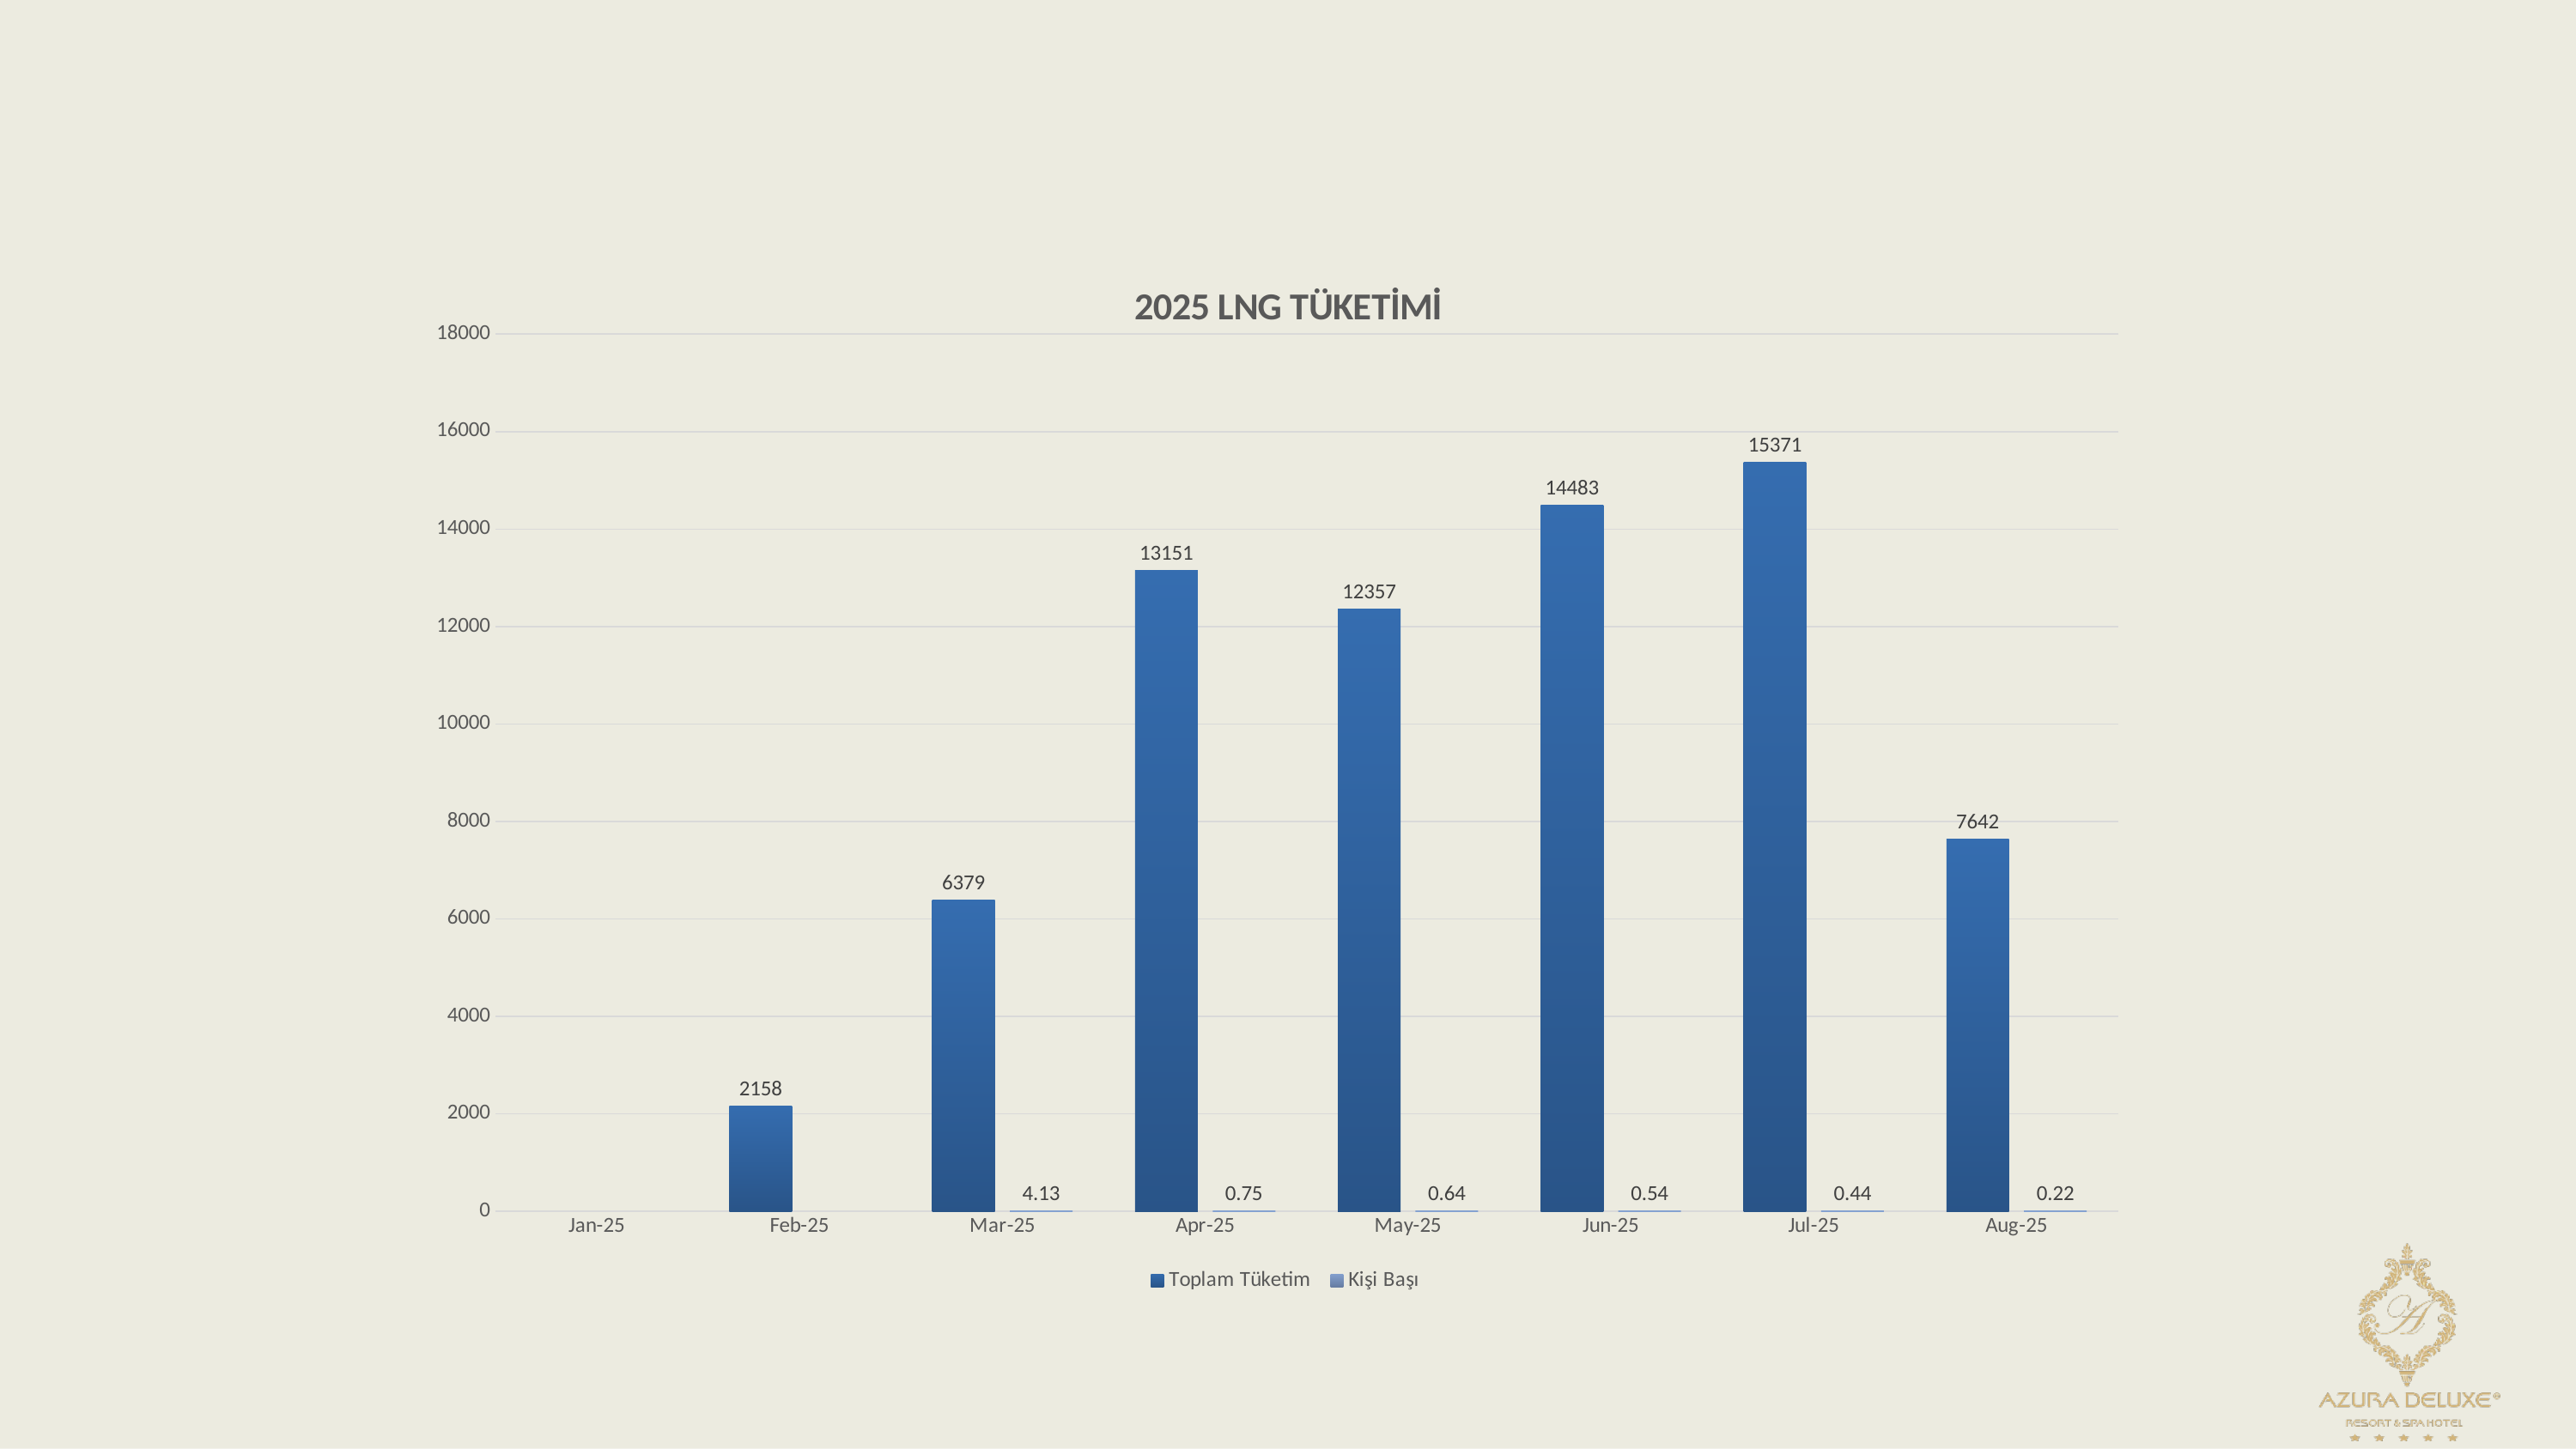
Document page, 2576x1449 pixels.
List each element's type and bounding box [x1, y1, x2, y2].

picture [2200, 1239, 2576, 1449]
chart [428, 252, 2148, 1297]
